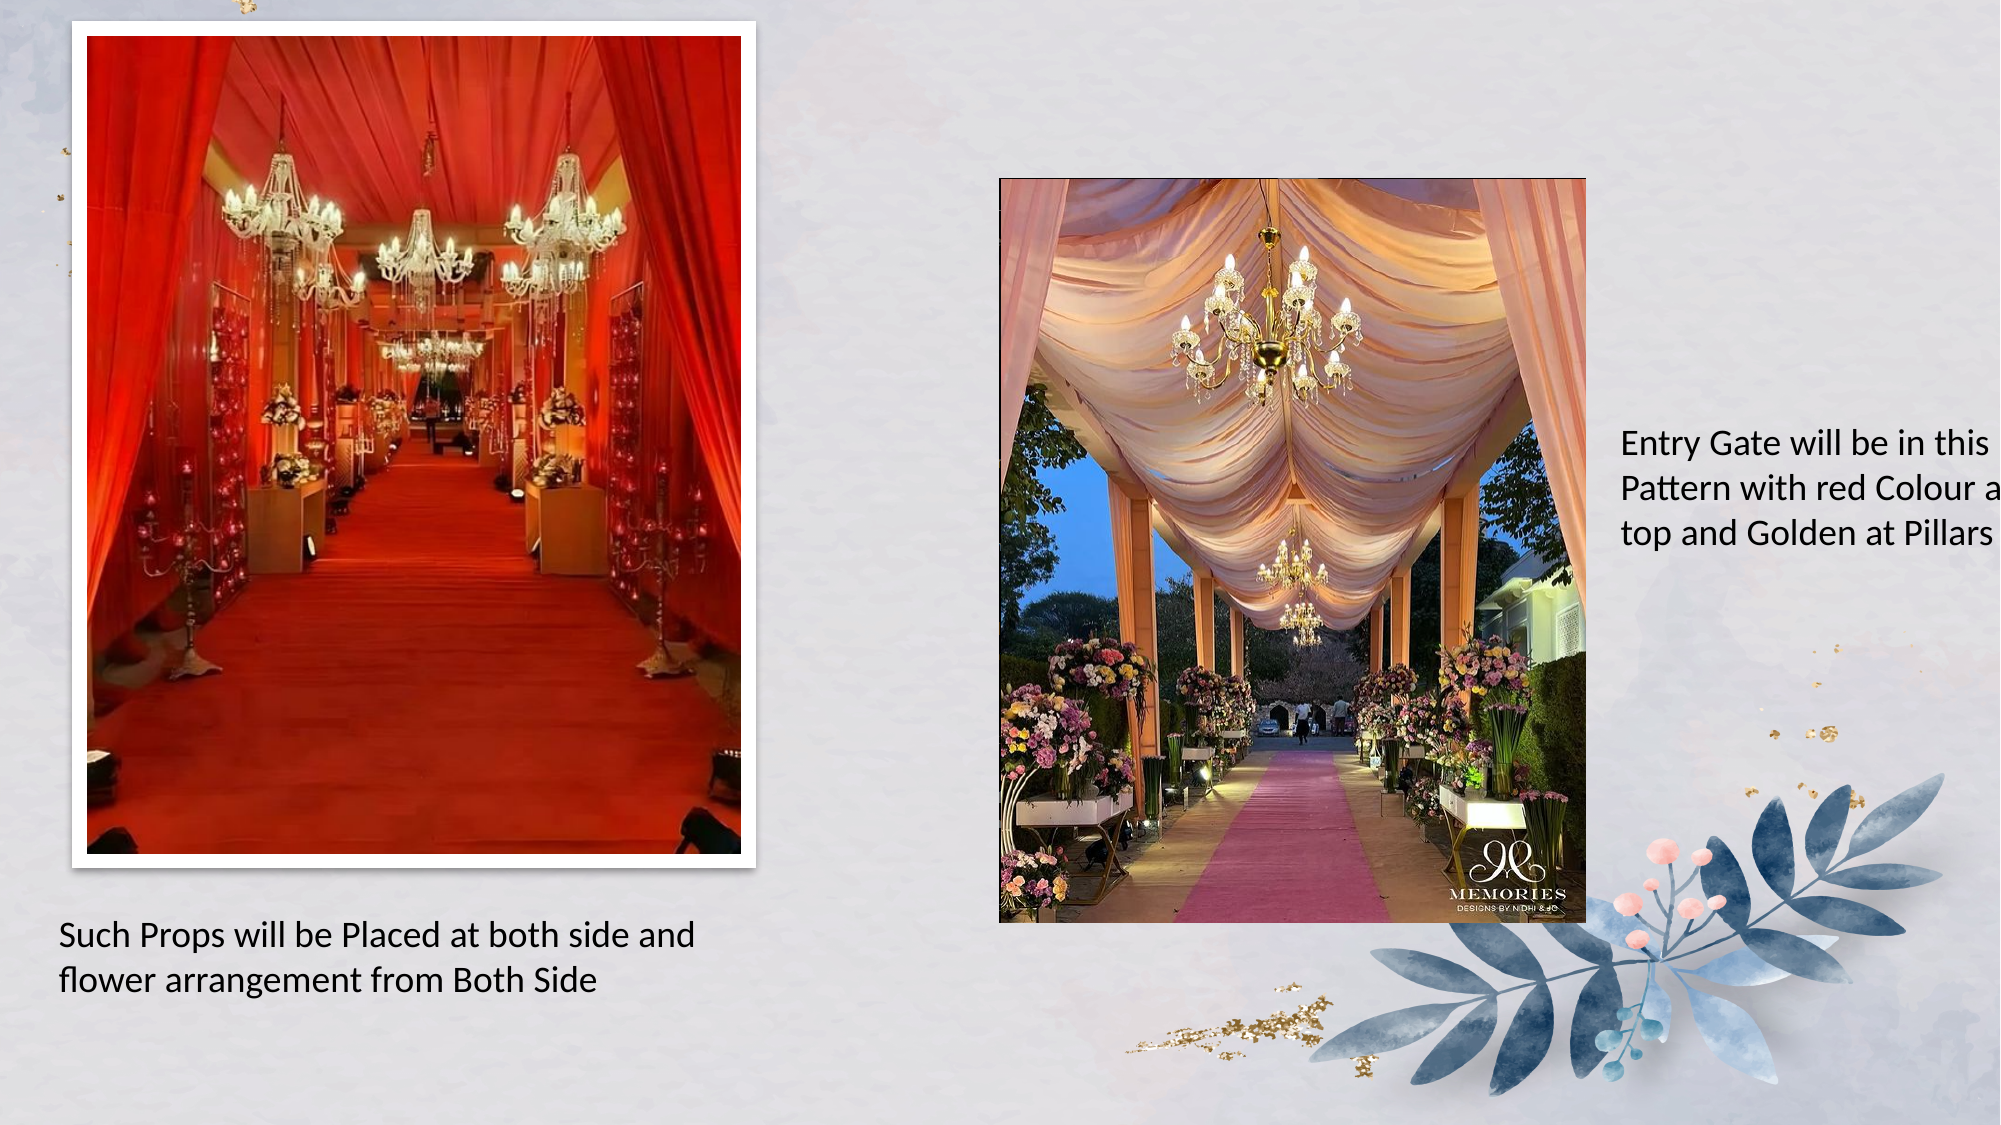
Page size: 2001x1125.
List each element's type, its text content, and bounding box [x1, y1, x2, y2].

text_box Such Props will be Placed at both side and flower arrangement from Both Side [44, 902, 762, 1008]
text_box Entry Gate will be in this Pattern with red Colour at top and Golden at Pillars [1605, 410, 2000, 561]
picture [0, 0, 2001, 1125]
